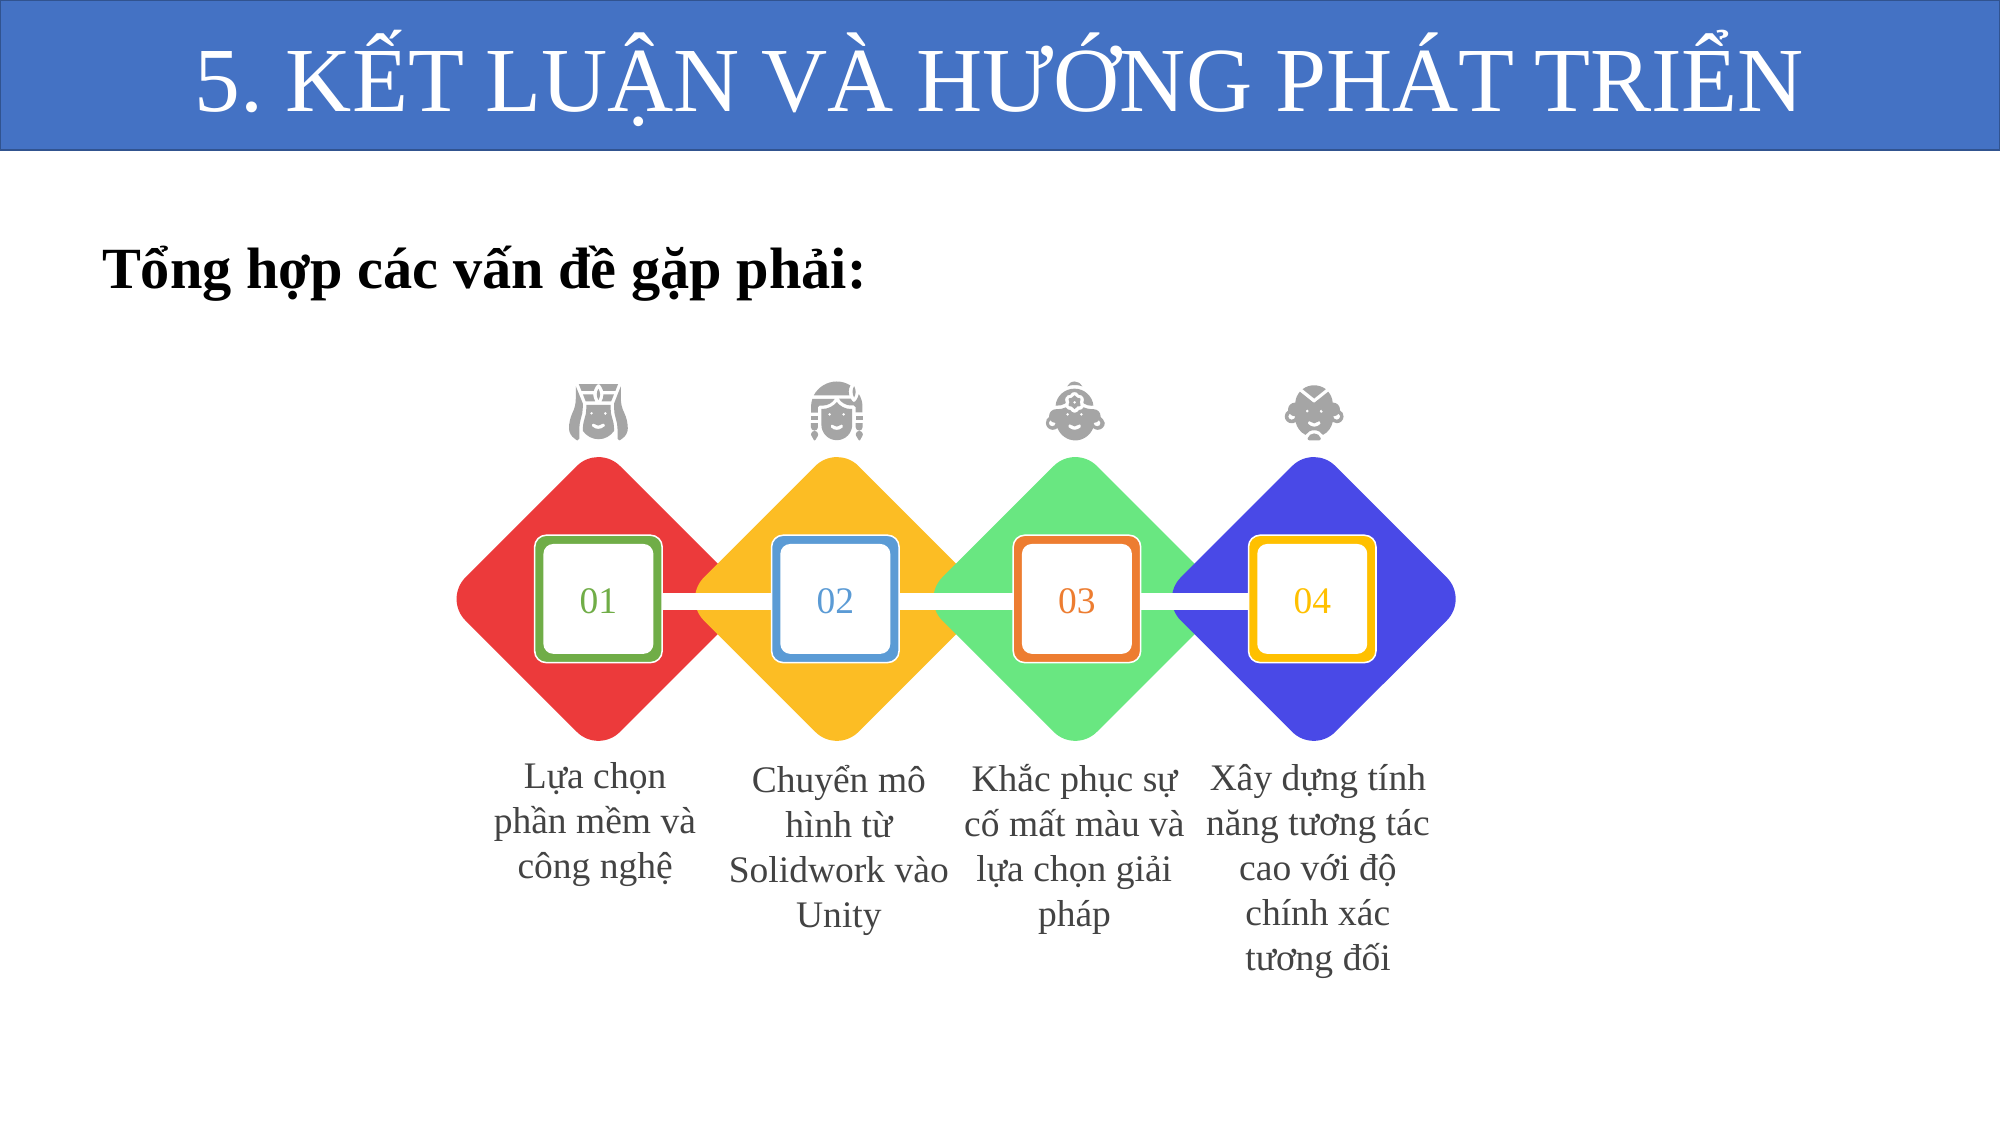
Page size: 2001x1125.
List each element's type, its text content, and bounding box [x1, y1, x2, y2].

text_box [1168, 385, 1459, 901]
text_box 5. KẾT LUẬN VÀ HƯỚNG PHÁT TRIỂN [0, 0, 2000, 150]
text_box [930, 381, 1221, 879]
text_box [467, 381, 928, 881]
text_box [453, 383, 463, 741]
text_box Tổng hợp các vấn đề gặp phải: [87, 222, 891, 308]
